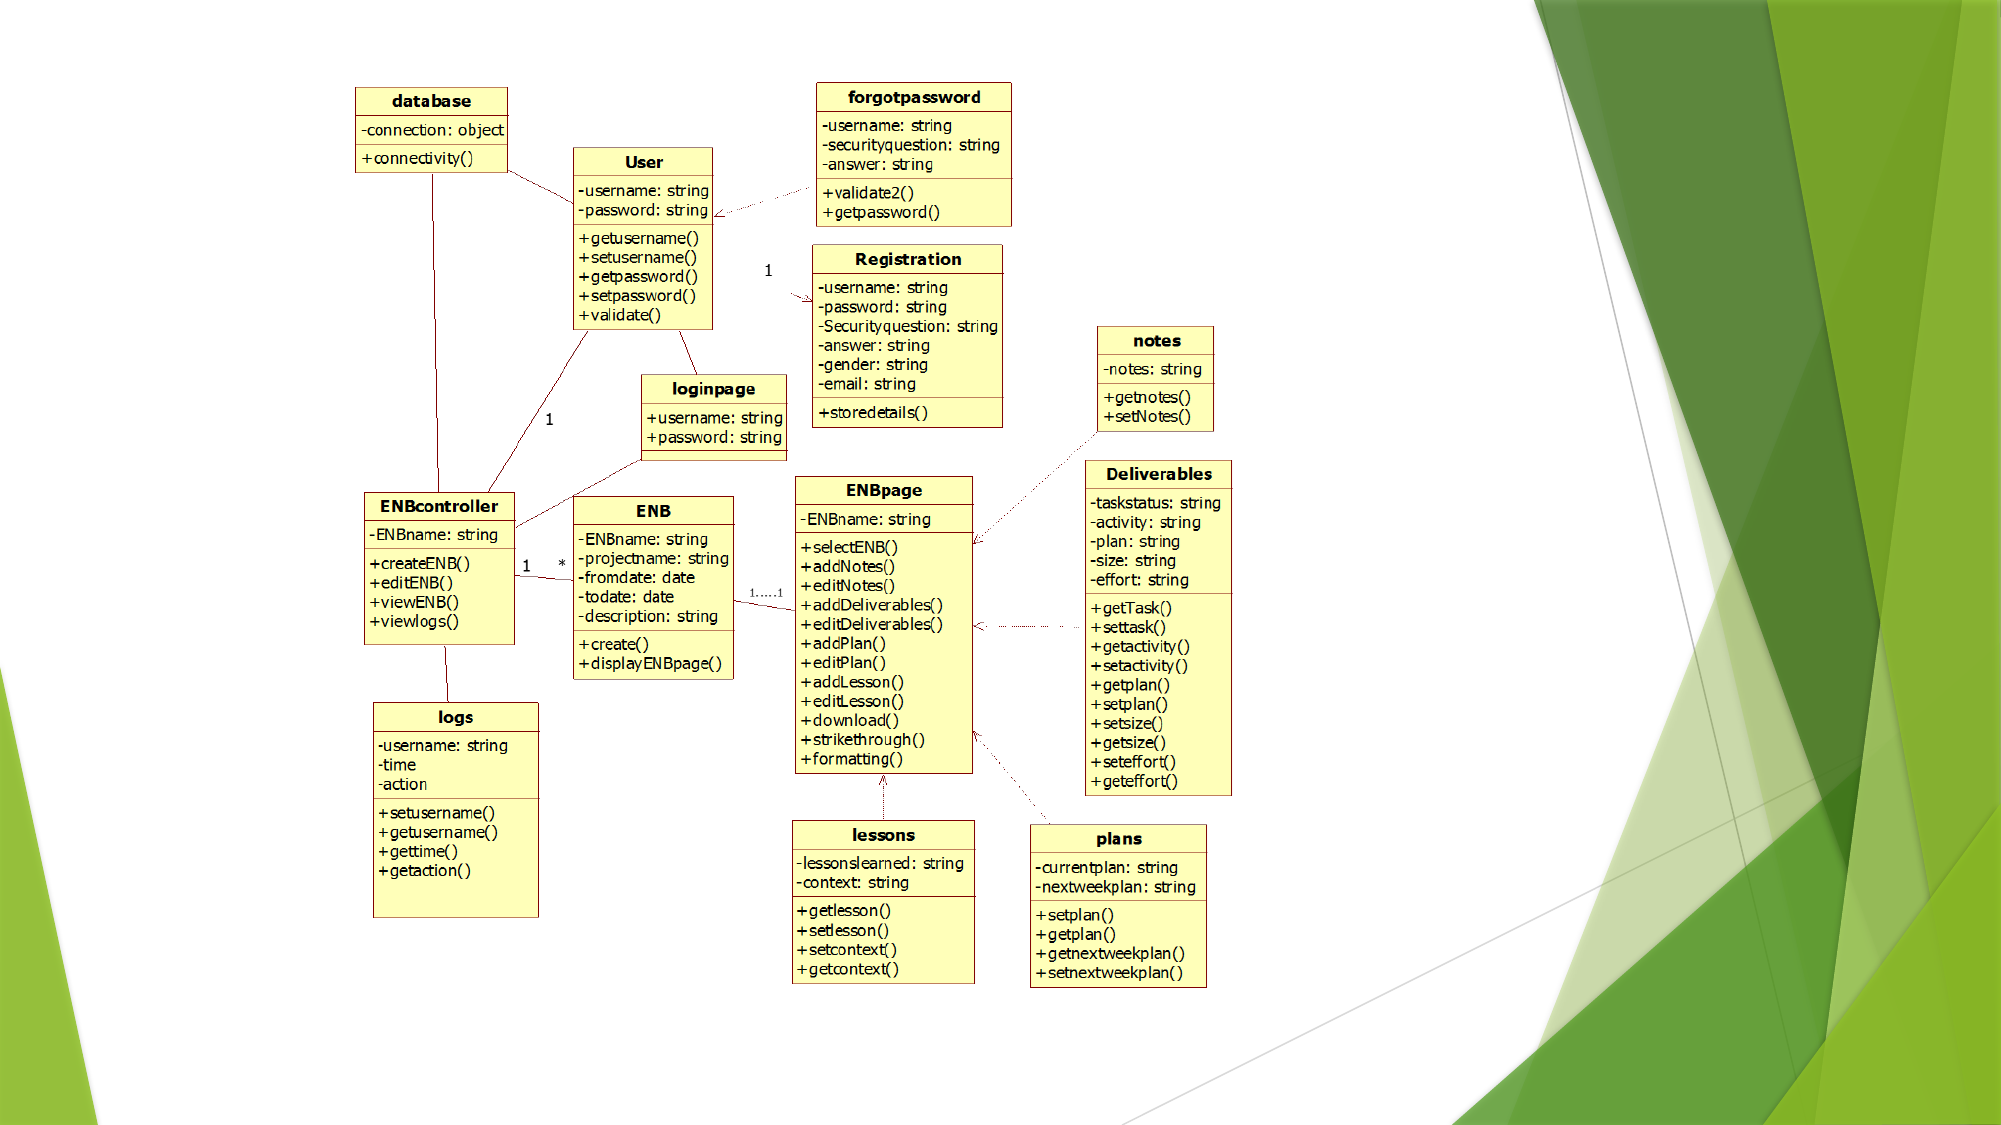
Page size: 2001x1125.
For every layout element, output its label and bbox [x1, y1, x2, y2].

list [333, 61, 1254, 1009]
